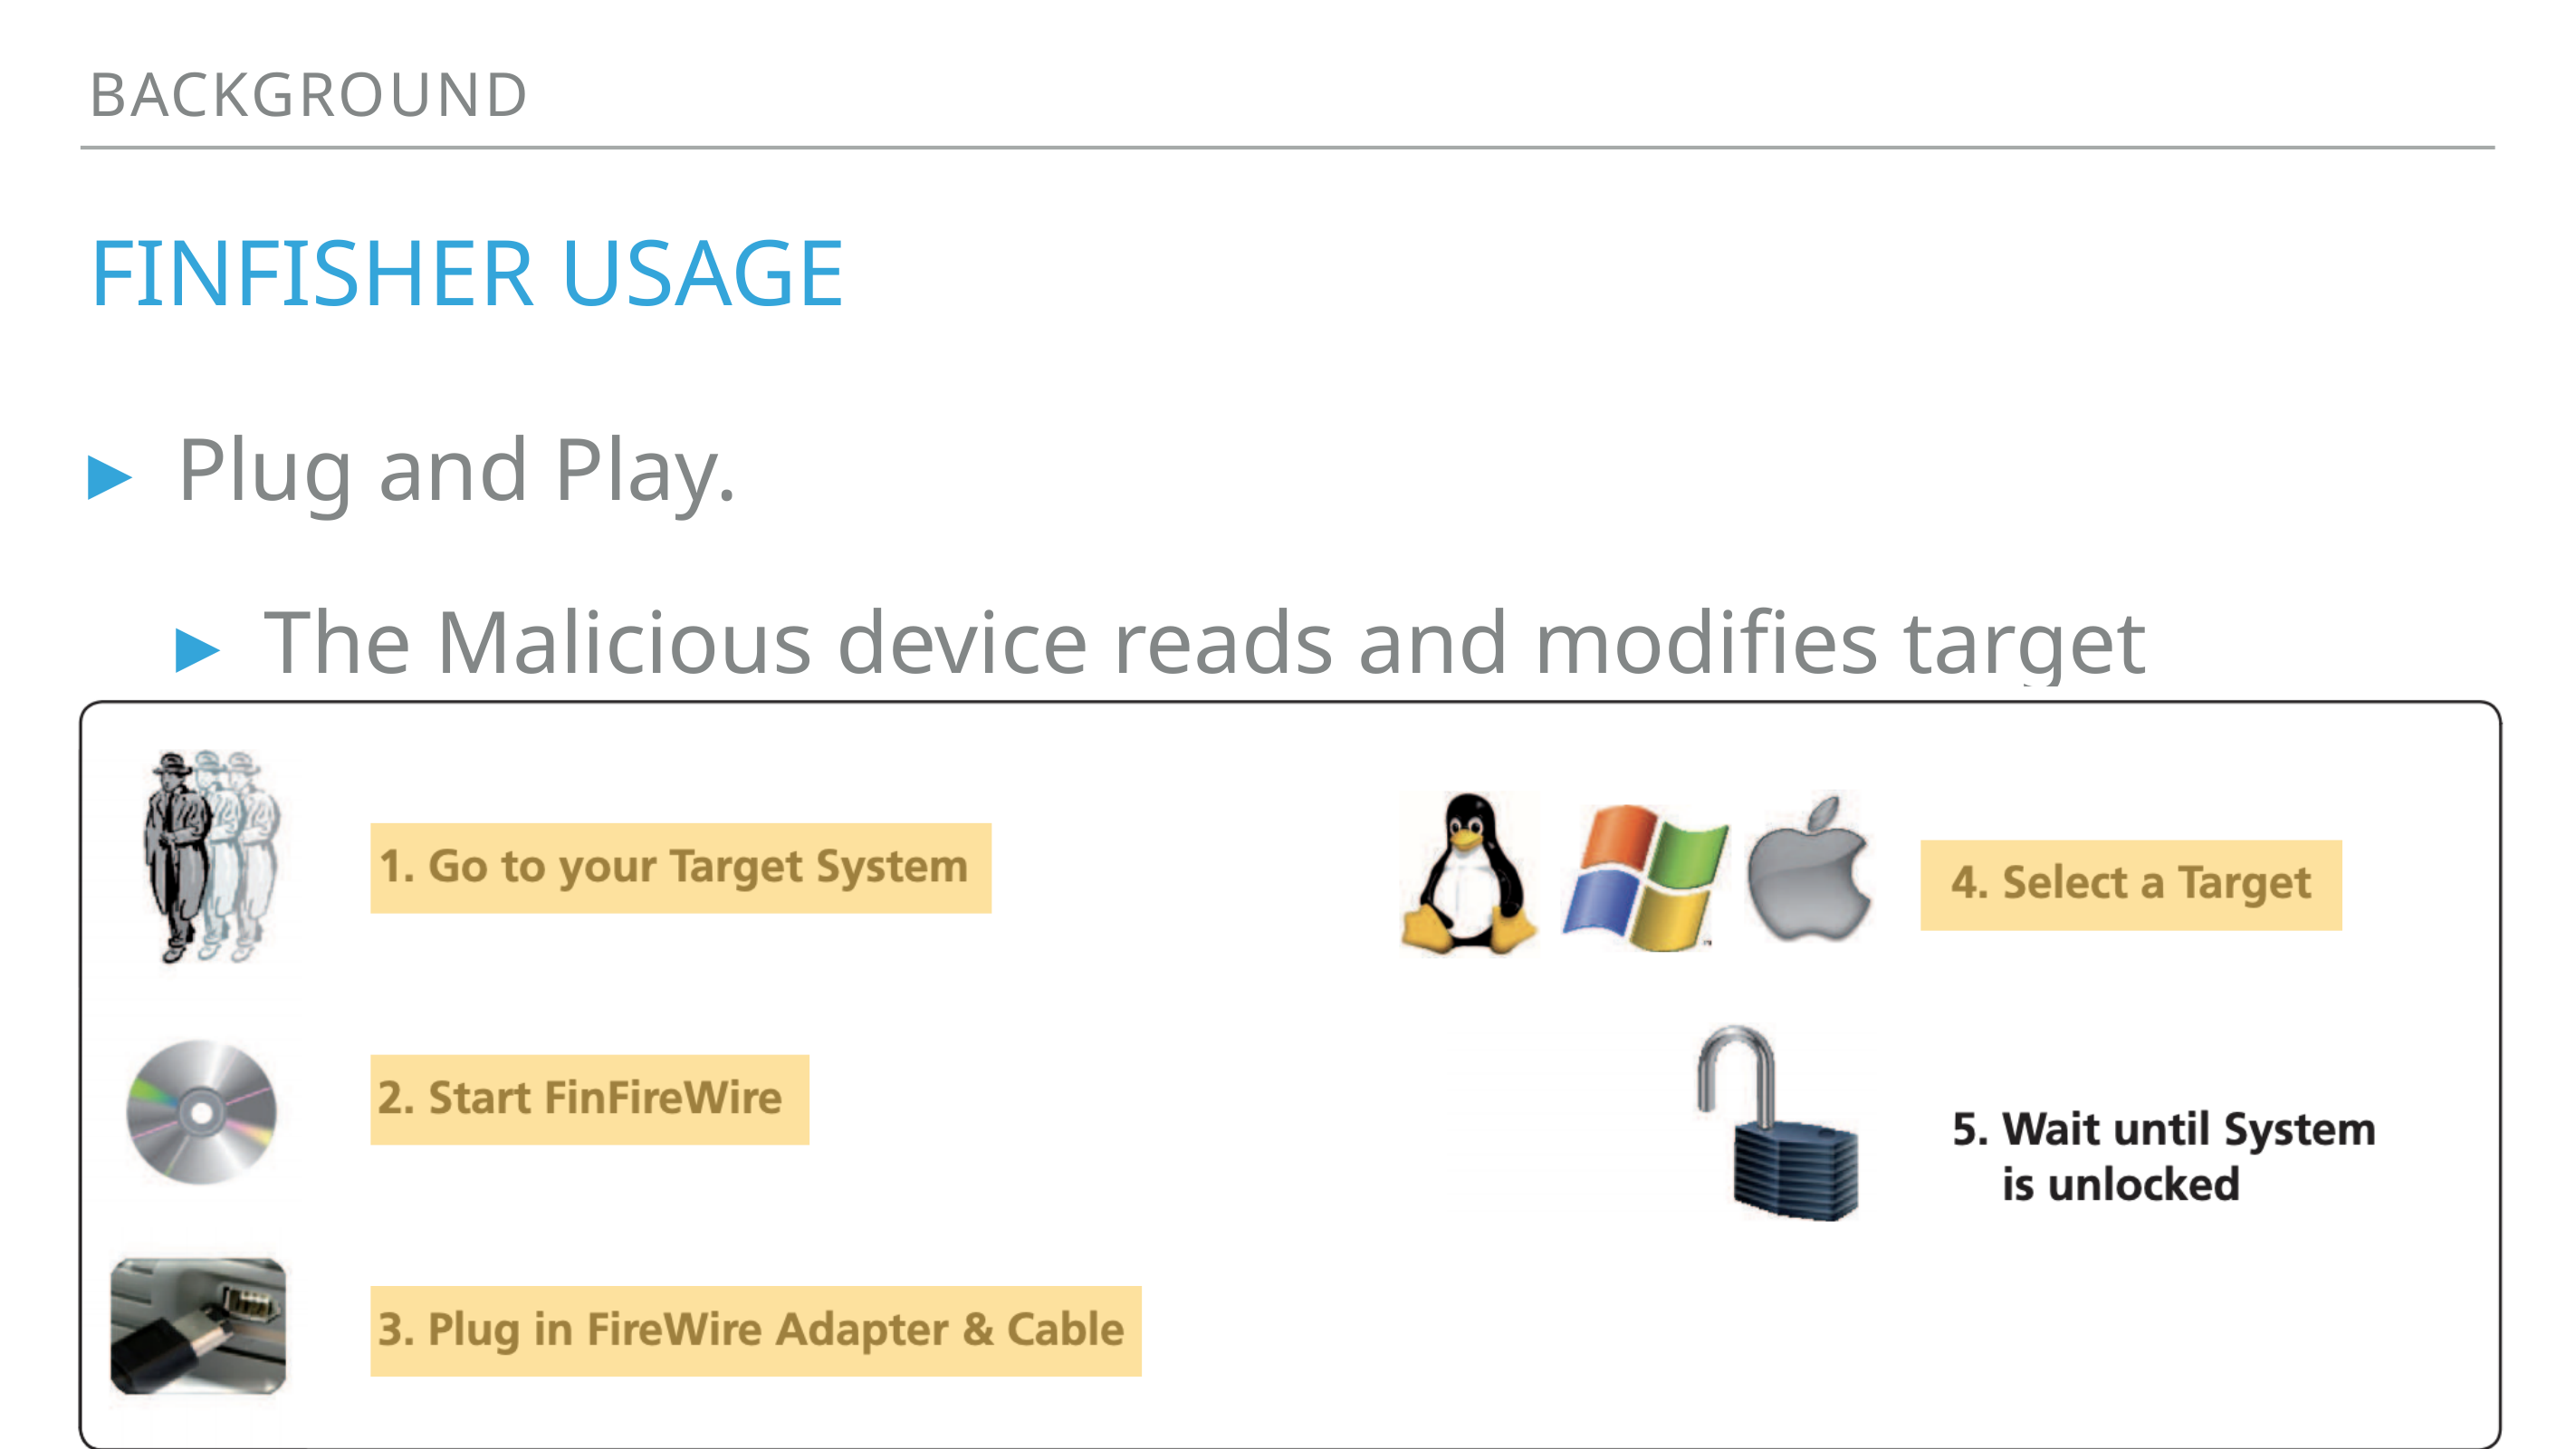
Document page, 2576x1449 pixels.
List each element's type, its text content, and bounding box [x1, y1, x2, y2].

picture [51, 686, 2524, 1449]
list Plug and Play. The Malicious device reads and modifies target memory. [80, 407, 2496, 686]
list BACKGROUND [80, 60, 2294, 137]
title FinFisher USAGE [80, 227, 2496, 337]
